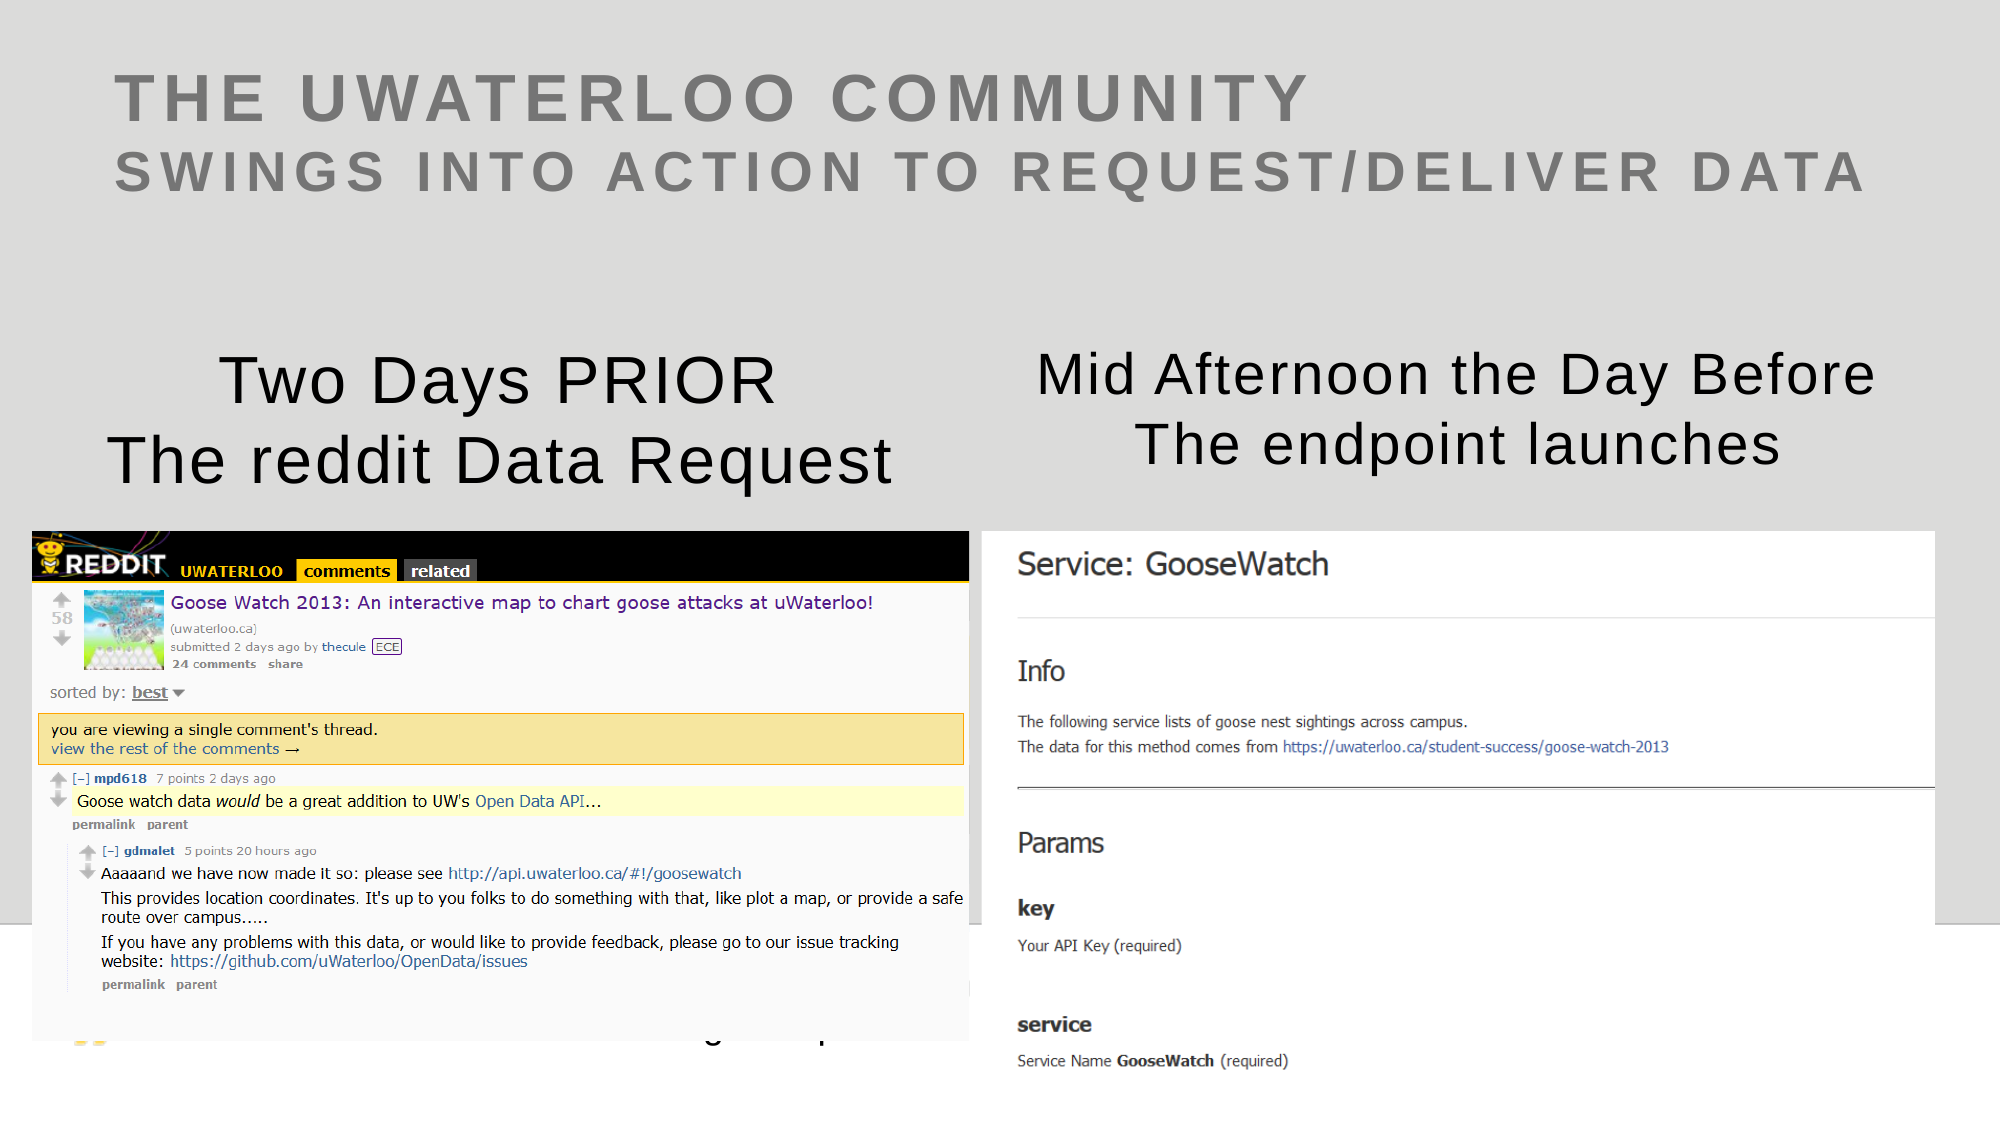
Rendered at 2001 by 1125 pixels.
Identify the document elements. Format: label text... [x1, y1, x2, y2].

title The UWaterloo Community Swings into Action to Request/Deliver Data [99, 47, 1900, 235]
picture [30, 531, 970, 1041]
list Two Days PRIOR The reddit Data Request [58, 328, 942, 530]
list Mid Afternoon the Day Before The endpoint launches [1016, 328, 1900, 530]
picture [981, 531, 1936, 1092]
